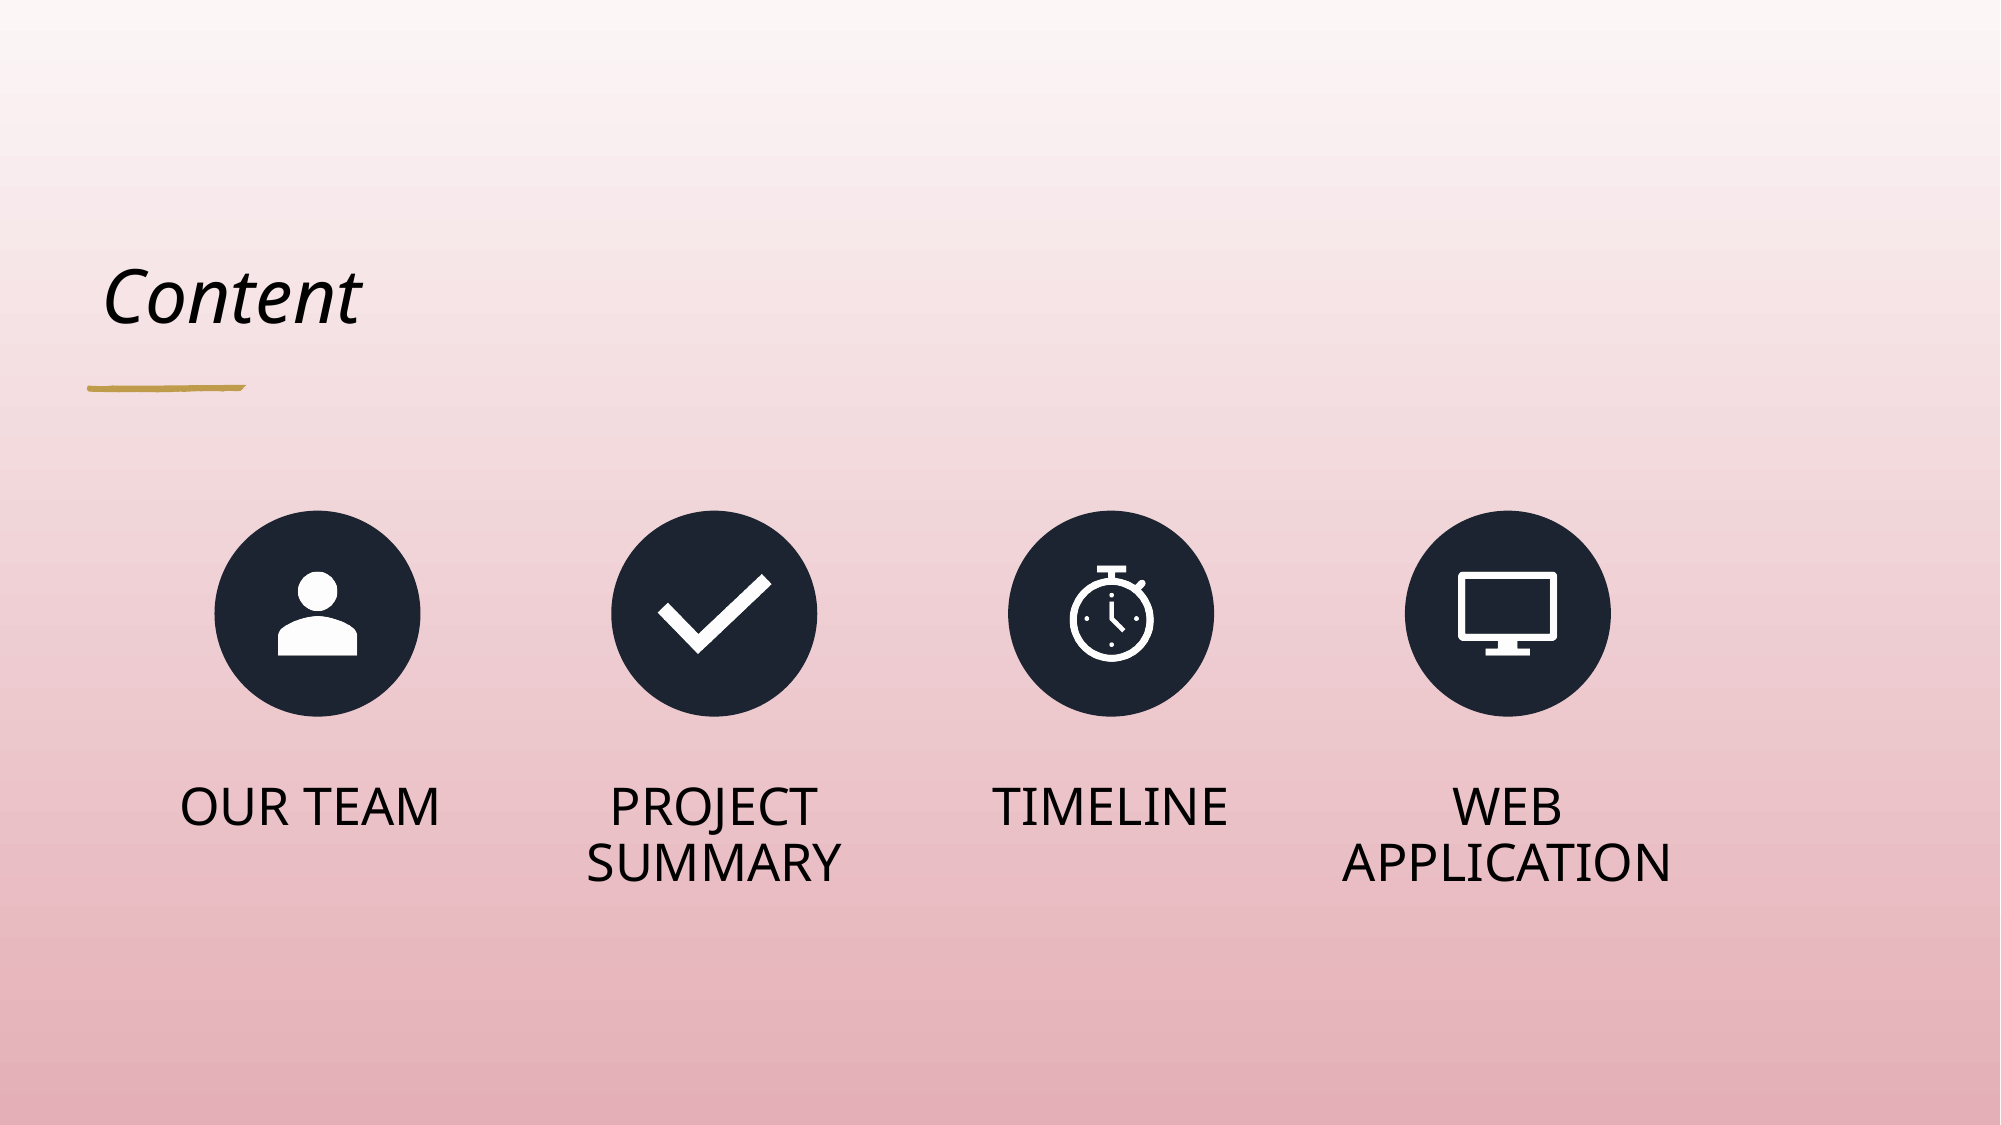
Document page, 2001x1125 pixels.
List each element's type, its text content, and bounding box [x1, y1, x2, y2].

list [86, 413, 1740, 996]
text_box [0, 0, 2000, 1125]
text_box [86, 384, 247, 393]
title Content [86, 129, 1740, 347]
